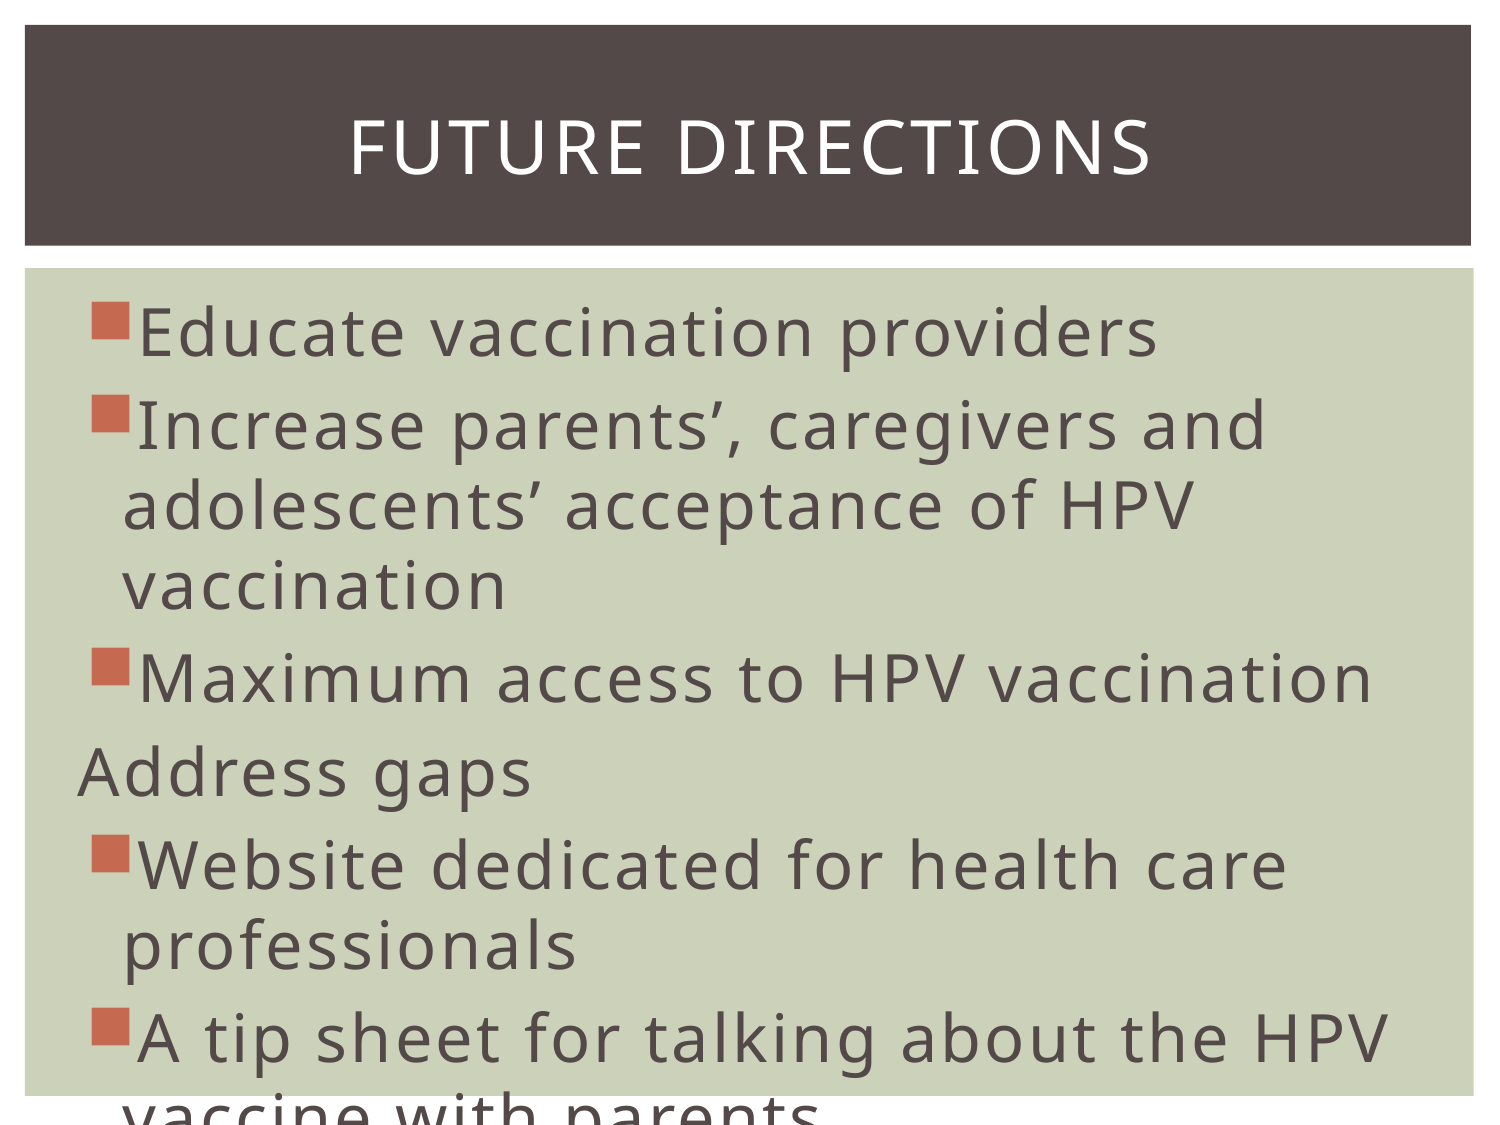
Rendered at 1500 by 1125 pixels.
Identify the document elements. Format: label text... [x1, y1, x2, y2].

title Future Directions [62, 58, 1438, 232]
list Educate vaccination providers Increase parents’, caregivers and adolescents’ acceptance of HPV vaccination Maximum access to HPV vaccination Address gaps Website dedicated for health care professionals A tip sheet for talking about the HPV vaccine with parents Evidence based campaigns [62, 281, 1442, 1005]
